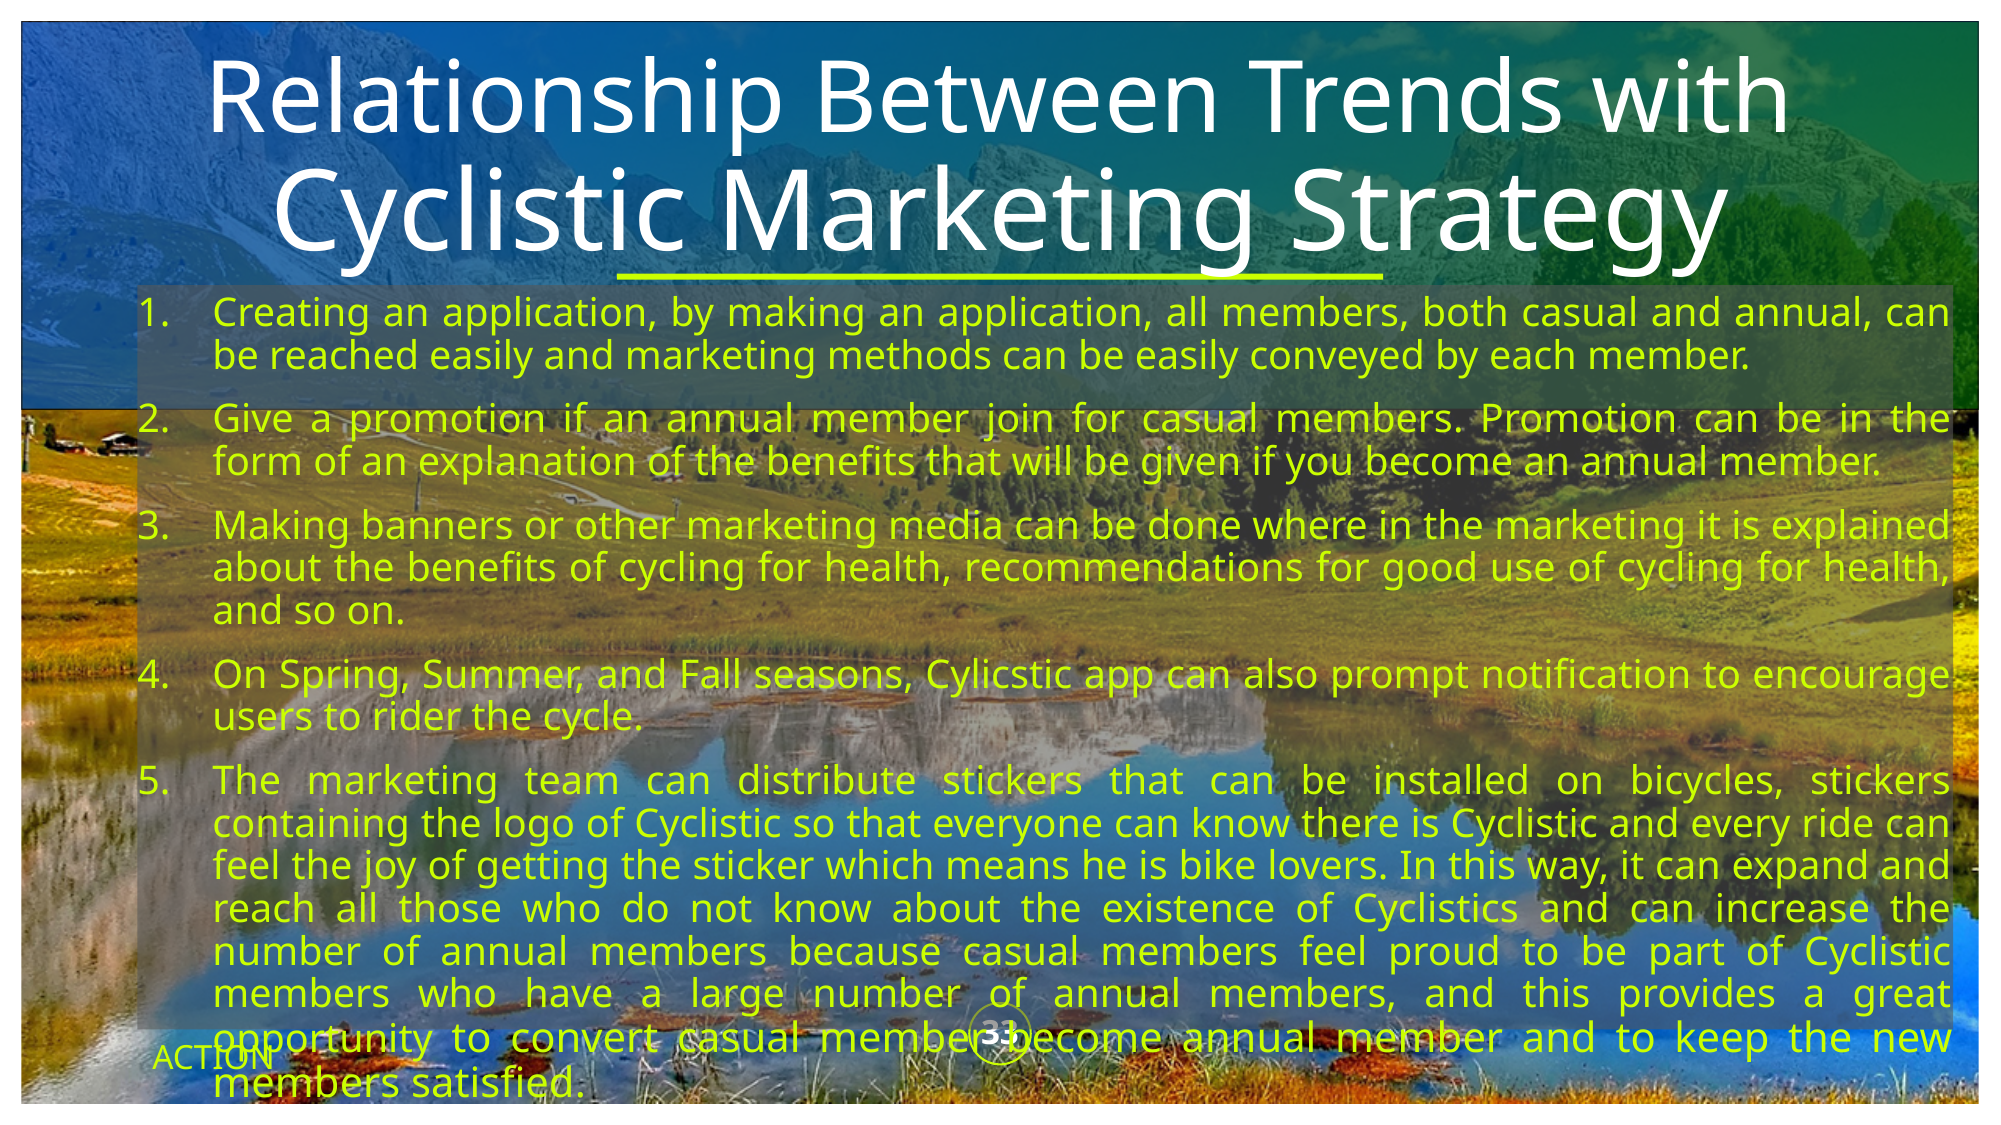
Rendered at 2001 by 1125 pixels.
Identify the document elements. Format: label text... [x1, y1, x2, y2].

list Creating an application, by making an application, all members, both casual and annual, can be reached easily and marketing methods can be easily conveyed by each member. Give a promotion if an annual member join for casual members. Promotion can be in the form of an explanation of the benefits that will be given if you become an annual member. Making banners or other marketing media can be done where in the marketing it is explained about the benefits of cycling for health, recommendations for good use of cycling for health, and so on. On Spring, Summer, and Fall seasons, Cylicstic app can also prompt notification to encourage users to rider the cycle. The marketing team can distribute stickers that can be installed on bicycles, stickers containing the logo of Cyclistic so that everyone can know there is Cyclistic and every ride can feel the joy of getting the sticker which means he is bike lovers. In this way, it can expand and reach all those who do not know about the existence of Cyclistics and can increase the number of annual members because casual members feel proud to be part of Cyclistic members who have a large number of annual members, and this provides a great opportunity to convert casual member become annual member and to keep the new members satisfied. [137, 285, 1954, 1030]
picture [540, 270, 956, 285]
footer ACTION [137, 1025, 695, 1086]
slide_number 33 [954, 1003, 1045, 1064]
title Relationship Between Trends with Cyclistic Marketing Strategy [137, 51, 1863, 270]
picture [21, 21, 1979, 1104]
